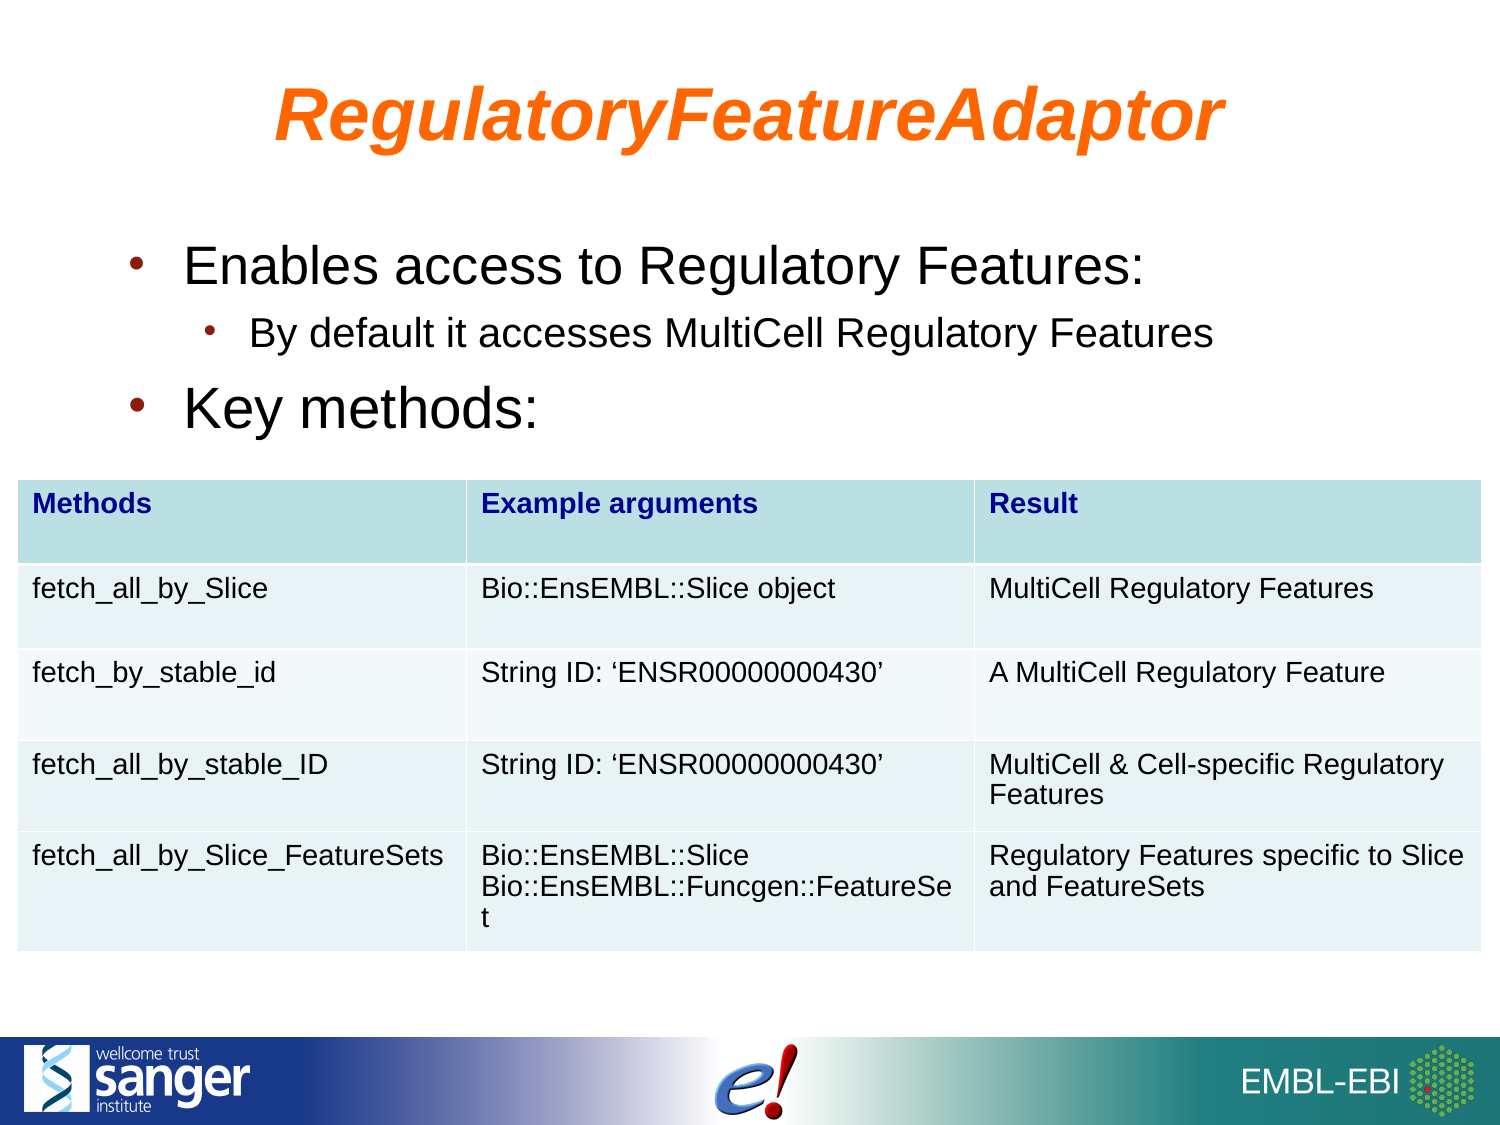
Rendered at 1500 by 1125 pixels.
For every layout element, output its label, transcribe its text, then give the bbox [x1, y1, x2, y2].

table_cell Regulatory Features specific to Slice and FeatureSets [975, 832, 1481, 951]
table_cell fetch_all_by_Slice [18, 566, 466, 648]
table_cell fetch_all_by_stable_ID [18, 741, 466, 831]
table_cell MultiCell & Cell-specific Regulatory Features [975, 741, 1481, 831]
table_cell String ID: ‘ENSR00000000430’ [467, 650, 974, 740]
table_header Methods [18, 480, 466, 563]
table_cell Bio::EnsEMBL::Slice Bio::EnsEMBL::Funcgen::FeatureSet [467, 832, 974, 951]
text_box RegulatoryFeatureAdaptor [112, 57, 1388, 208]
table_cell fetch_all_by_Slice_FeatureSets [18, 832, 466, 951]
table_header Example arguments [467, 480, 974, 563]
table_cell fetch_by_stable_id [18, 650, 466, 740]
table_cell Bio::EnsEMBL::Slice object [467, 566, 974, 648]
table_cell MultiCell Regulatory Features [975, 566, 1481, 648]
table_header Result [975, 480, 1481, 563]
table_cell A MultiCell Regulatory Feature [975, 650, 1481, 740]
picture [0, 1037, 1500, 1125]
table_cell String ID: ‘ENSR00000000430’ [467, 741, 974, 831]
text_box Enables access to Regulatory Features: By default it accesses MultiCell Regulatory Features Key methods: [112, 222, 1388, 468]
